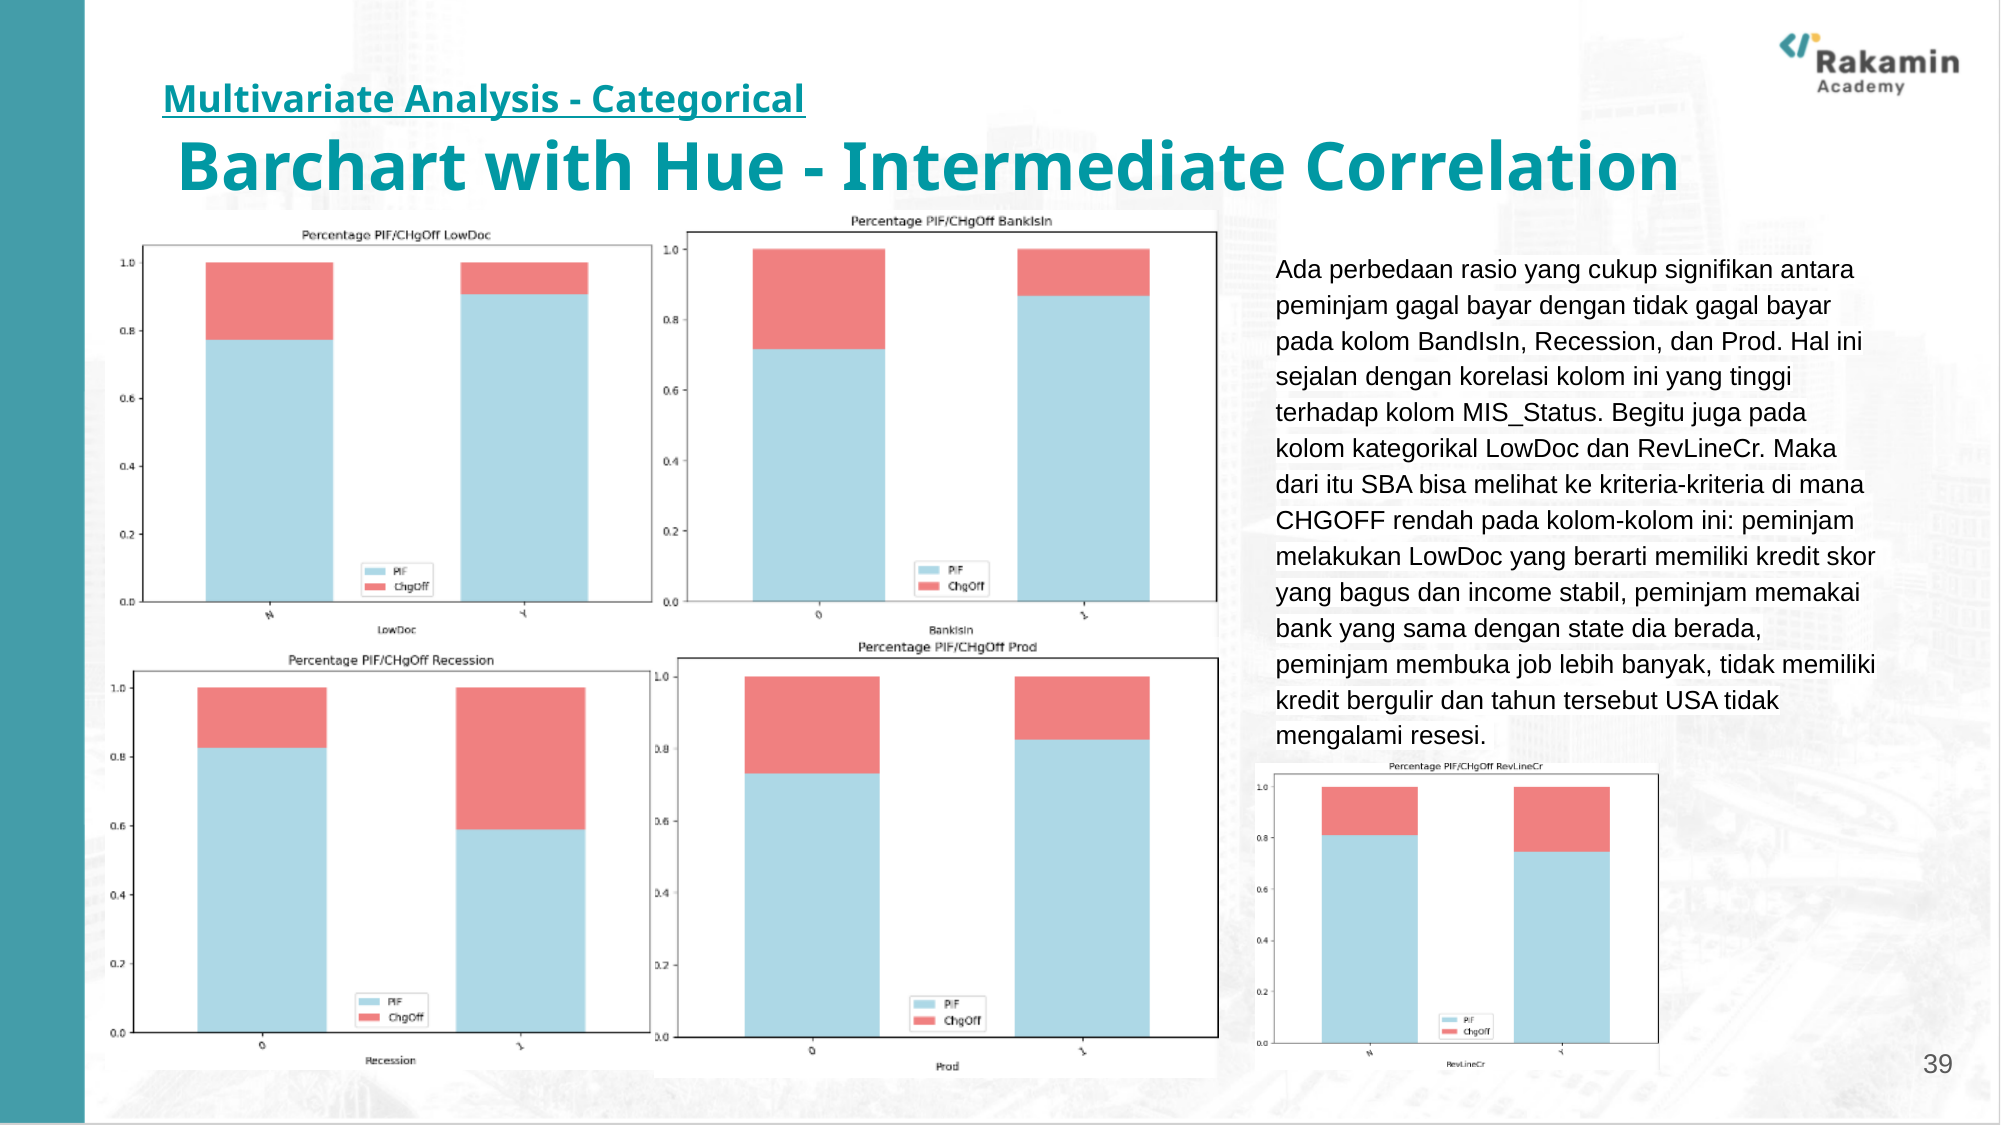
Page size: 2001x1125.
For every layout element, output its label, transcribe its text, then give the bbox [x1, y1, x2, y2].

text_box Multivariate Analysis - Categorical [147, 66, 1055, 128]
slide_number ‹#› [1853, 1019, 1974, 1106]
list Ada perbedaan rasio yang cukup signifikan antara peminjam gagal bayar dengan tidak gagal bayar pada kolom BandIsIn, Recession, dan Prod. Hal ini sejalan dengan korelasi kolom ini yang tinggi terhadap kolom MIS_Status. Begitu juga pada kolom kategorikal LowDoc dan RevLineCr. Maka dari itu SBA bisa melihat ke kriteria-kriteria di mana CHGOFF rendah pada kolom-kolom ini: peminjam melakukan LowDoc yang berarti memiliki kredit skor yang bagus dan income stabil, peminjam memakai bank yang sama dengan state dia berada, peminjam membuka job lebih banyak, tidak memiliki kredit bergulir dan tahun tersebut USA tidak mengalami resesi. [1255, 227, 1966, 1079]
picture [0, 0, 2001, 1125]
text_box Barchart with Hue - Intermediate Correlation [161, 114, 1918, 212]
